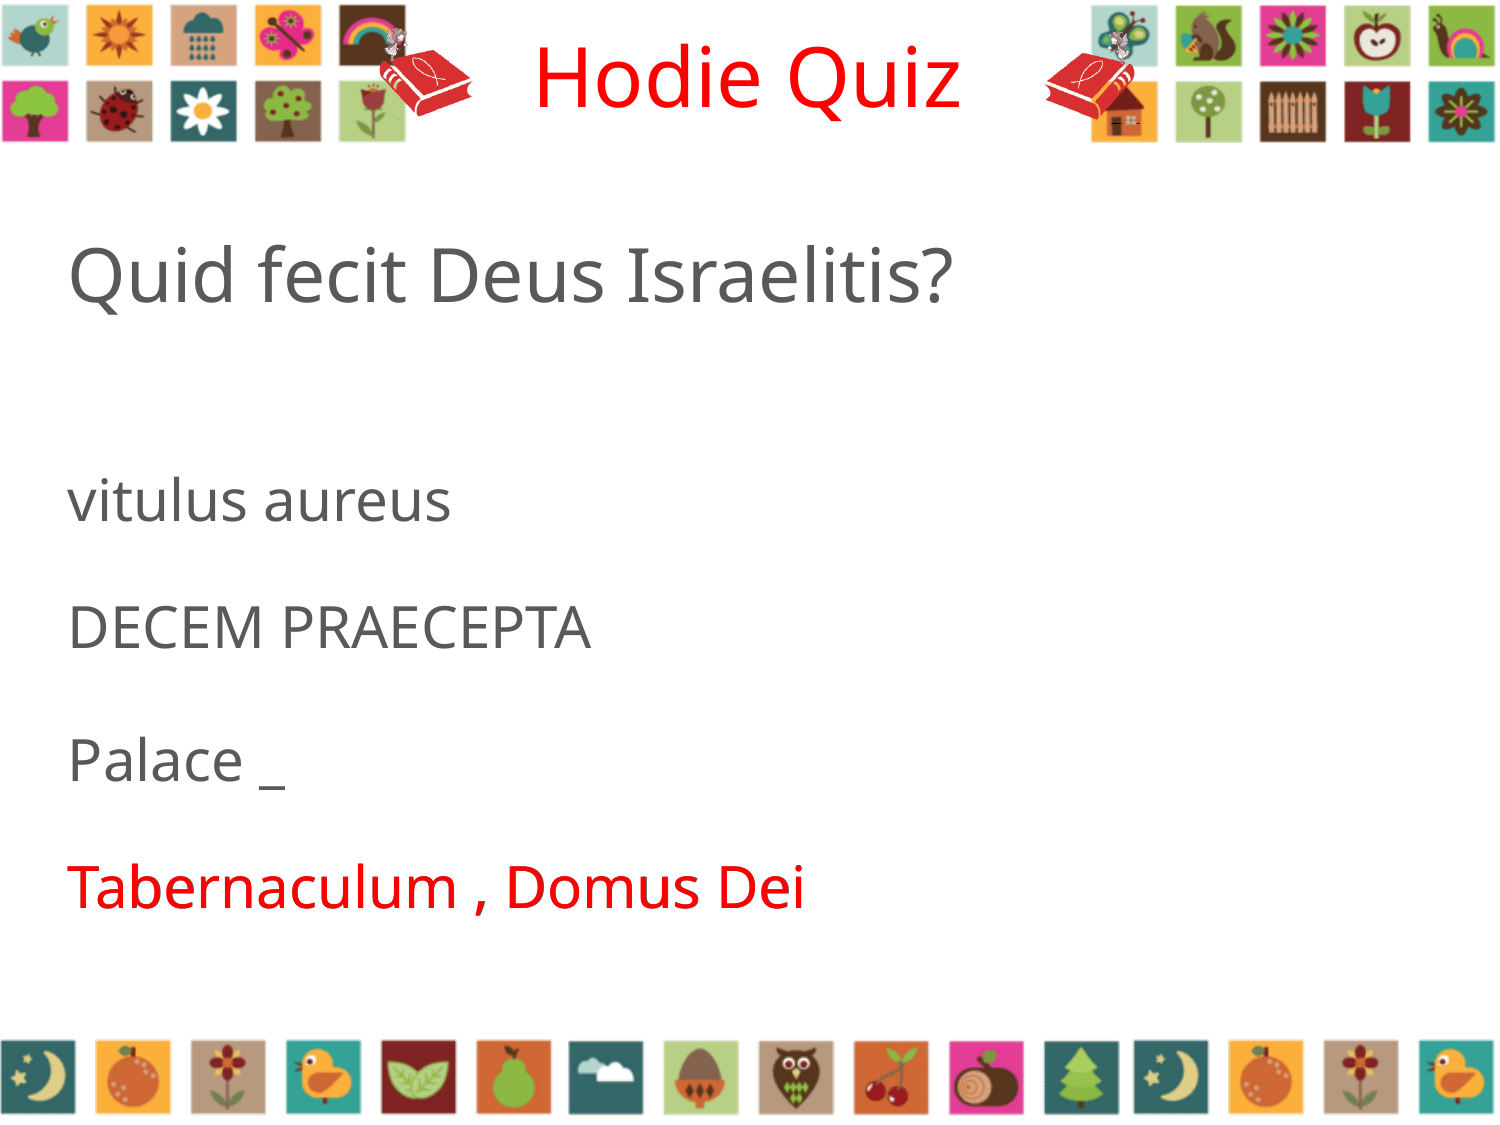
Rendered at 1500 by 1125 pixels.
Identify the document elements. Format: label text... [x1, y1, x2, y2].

text_box DECEM PRAECEPTA [53, 582, 1436, 668]
picture [1012, 3, 1500, 150]
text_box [0, 1028, 1500, 1118]
text_box vitulus aureus [53, 456, 1436, 541]
text_box Palace _ [53, 716, 1483, 801]
text_box Tabernaculum , Domus Dei [52, 842, 1482, 928]
picture [0, 3, 505, 150]
text_box Quid fecit Deus Israelitis? [53, 219, 1436, 325]
text_box Hodie Quiz [425, 16, 1013, 131]
